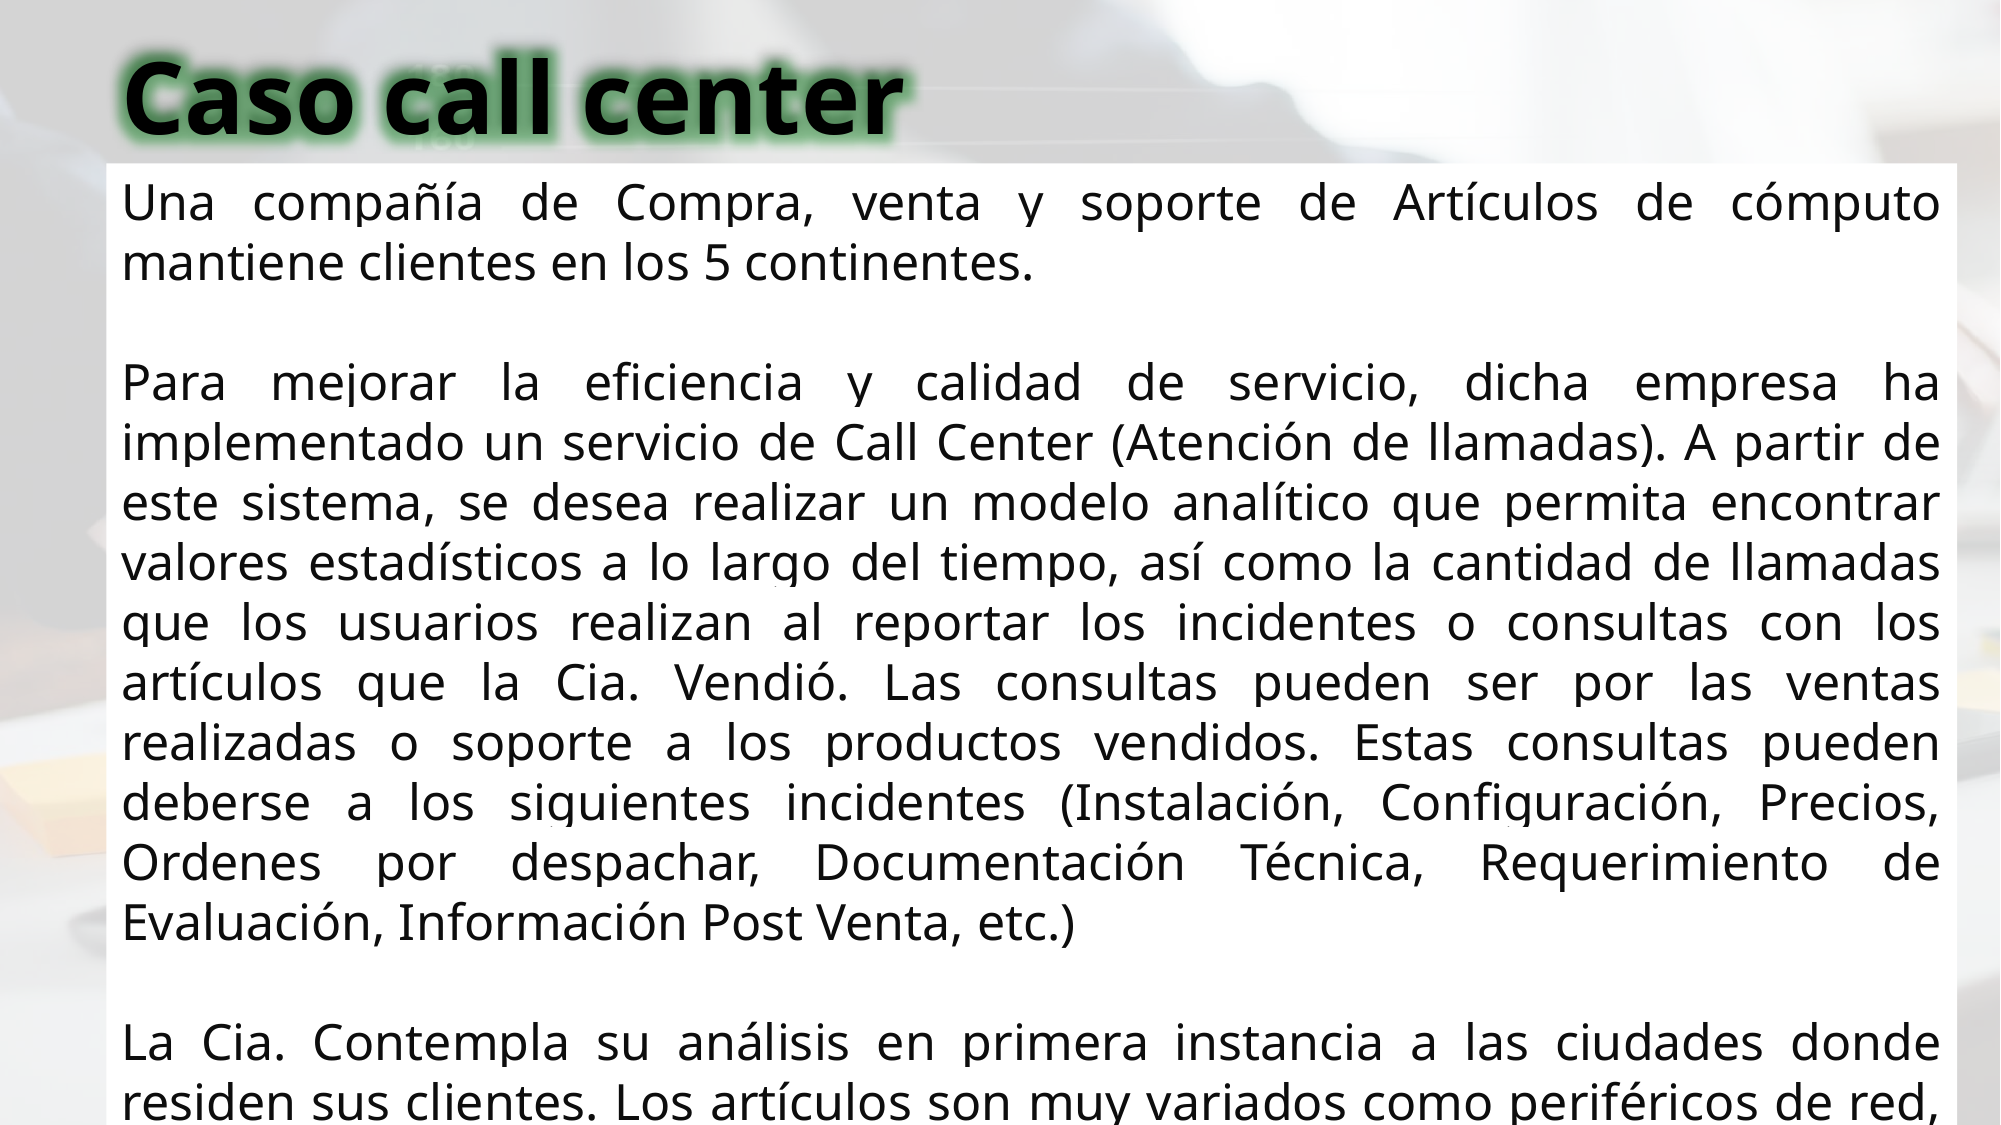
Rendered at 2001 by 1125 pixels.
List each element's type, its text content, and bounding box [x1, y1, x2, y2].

text_box Caso call center [106, 27, 1447, 162]
text_box Una compañía de Compra, venta y soporte de Artículos de cómputo mantiene clientes en los 5 continentes. Para mejorar la eficiencia y calidad de servicio, dicha empresa ha implementado un servicio de Call Center (Atención de llamadas). A partir de este sistema, se desea realizar un modelo analítico que permita encontrar valores estadísticos a lo largo del tiempo, así como la cantidad de llamadas que los usuarios realizan al reportar los incidentes o consultas con los artículos que la Cia. Vendió. Las consultas pueden ser por las ventas realizadas o soporte a los productos vendidos. Estas consultas pueden deberse a los siguientes incidentes (Instalación, Configuración, Precios, Ordenes por despachar, Documentación Técnica, Requerimiento de Evaluación, Información Post Venta, etc.) La Cia. Contempla su análisis en primera instancia a las ciudades donde residen sus clientes. Los artículos son muy variados como periféricos de red, impresión, software, etc. [106, 163, 1958, 1125]
